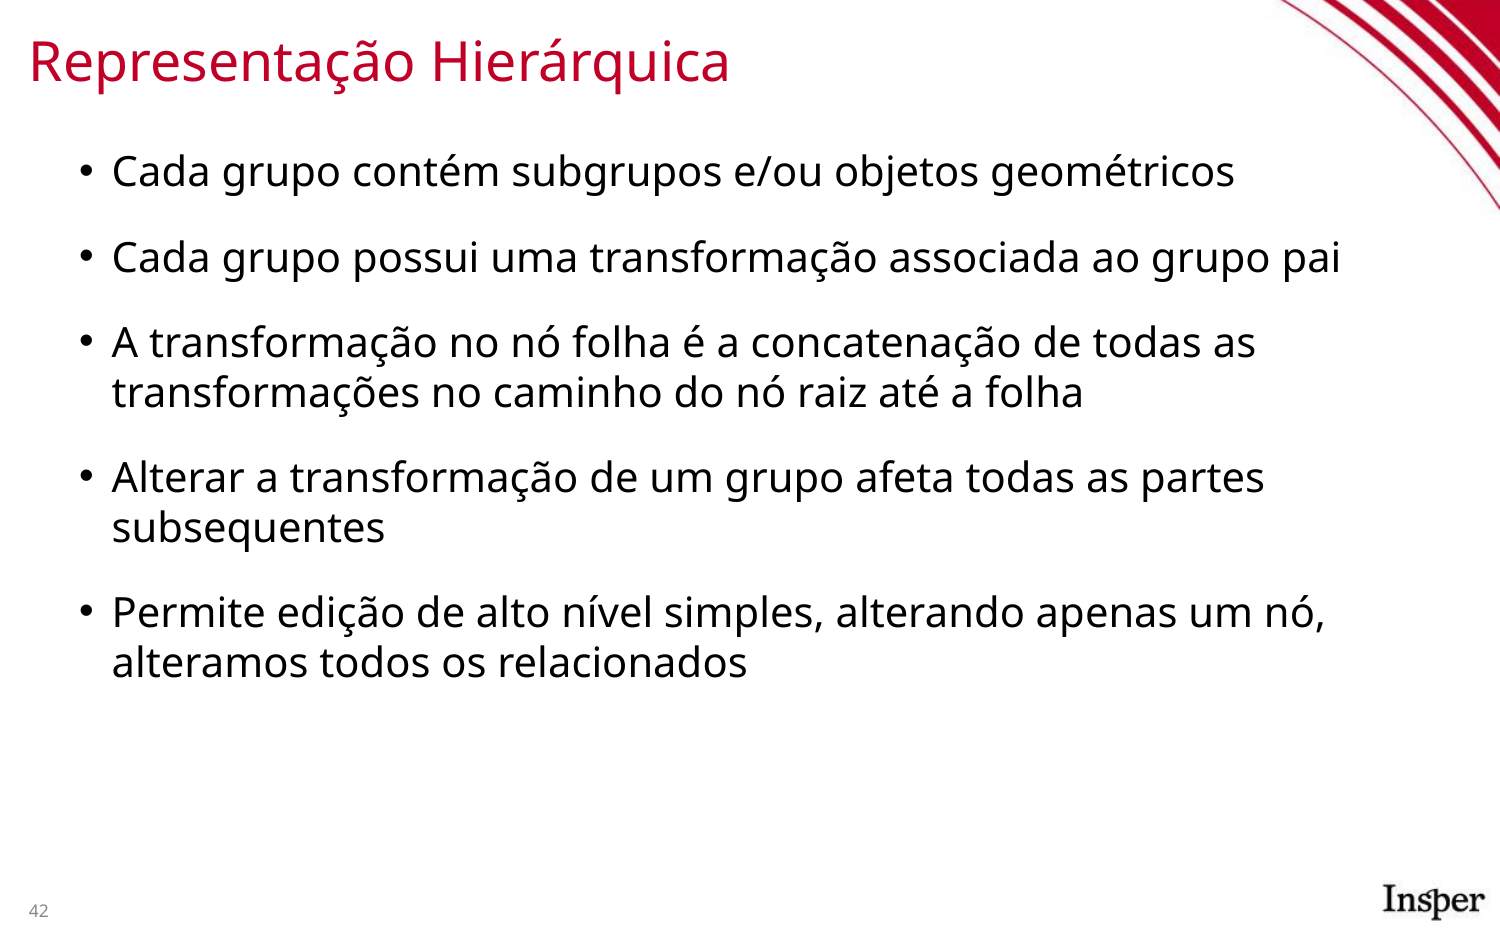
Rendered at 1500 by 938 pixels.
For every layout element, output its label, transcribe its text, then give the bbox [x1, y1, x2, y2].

picture [249, 0, 1500, 938]
title Representação Hierárquica [13, 18, 1397, 104]
list Cada grupo contém subgrupos e/ou objetos geométricos Cada grupo possui uma transformação associada ao grupo pai A transformação no nó folha é a concatenação de todas as transformações no caminho do nó raiz até a folha Alterar a transformação de um grupo afeta todas as partes subsequentes Permite edição de alto nível simples, alterando apenas um nó, alteramos todos os relacionados [64, 137, 1447, 876]
slide_number 42 [0, 887, 78, 938]
